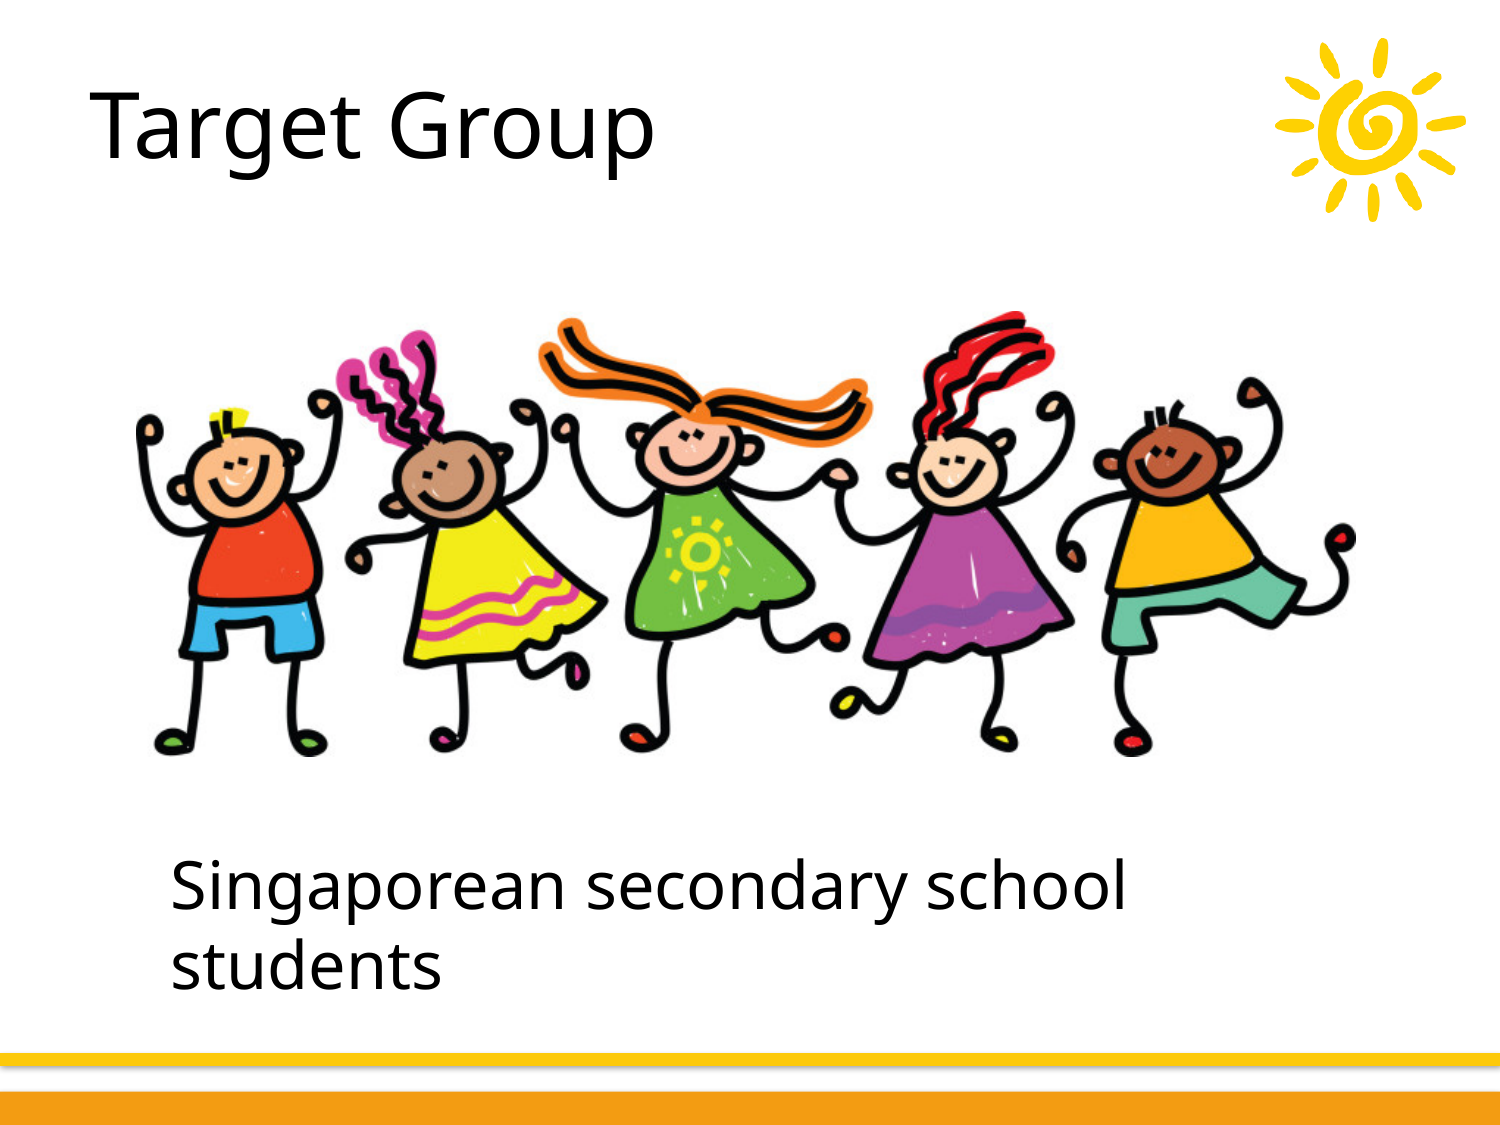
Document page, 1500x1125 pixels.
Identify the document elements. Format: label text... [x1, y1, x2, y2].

text_box Singaporean secondary school students [155, 835, 1404, 1011]
picture [1274, 38, 1467, 222]
text_box Target Group [75, 59, 1266, 184]
picture [136, 311, 1356, 758]
text_box [0, 1091, 1500, 1125]
